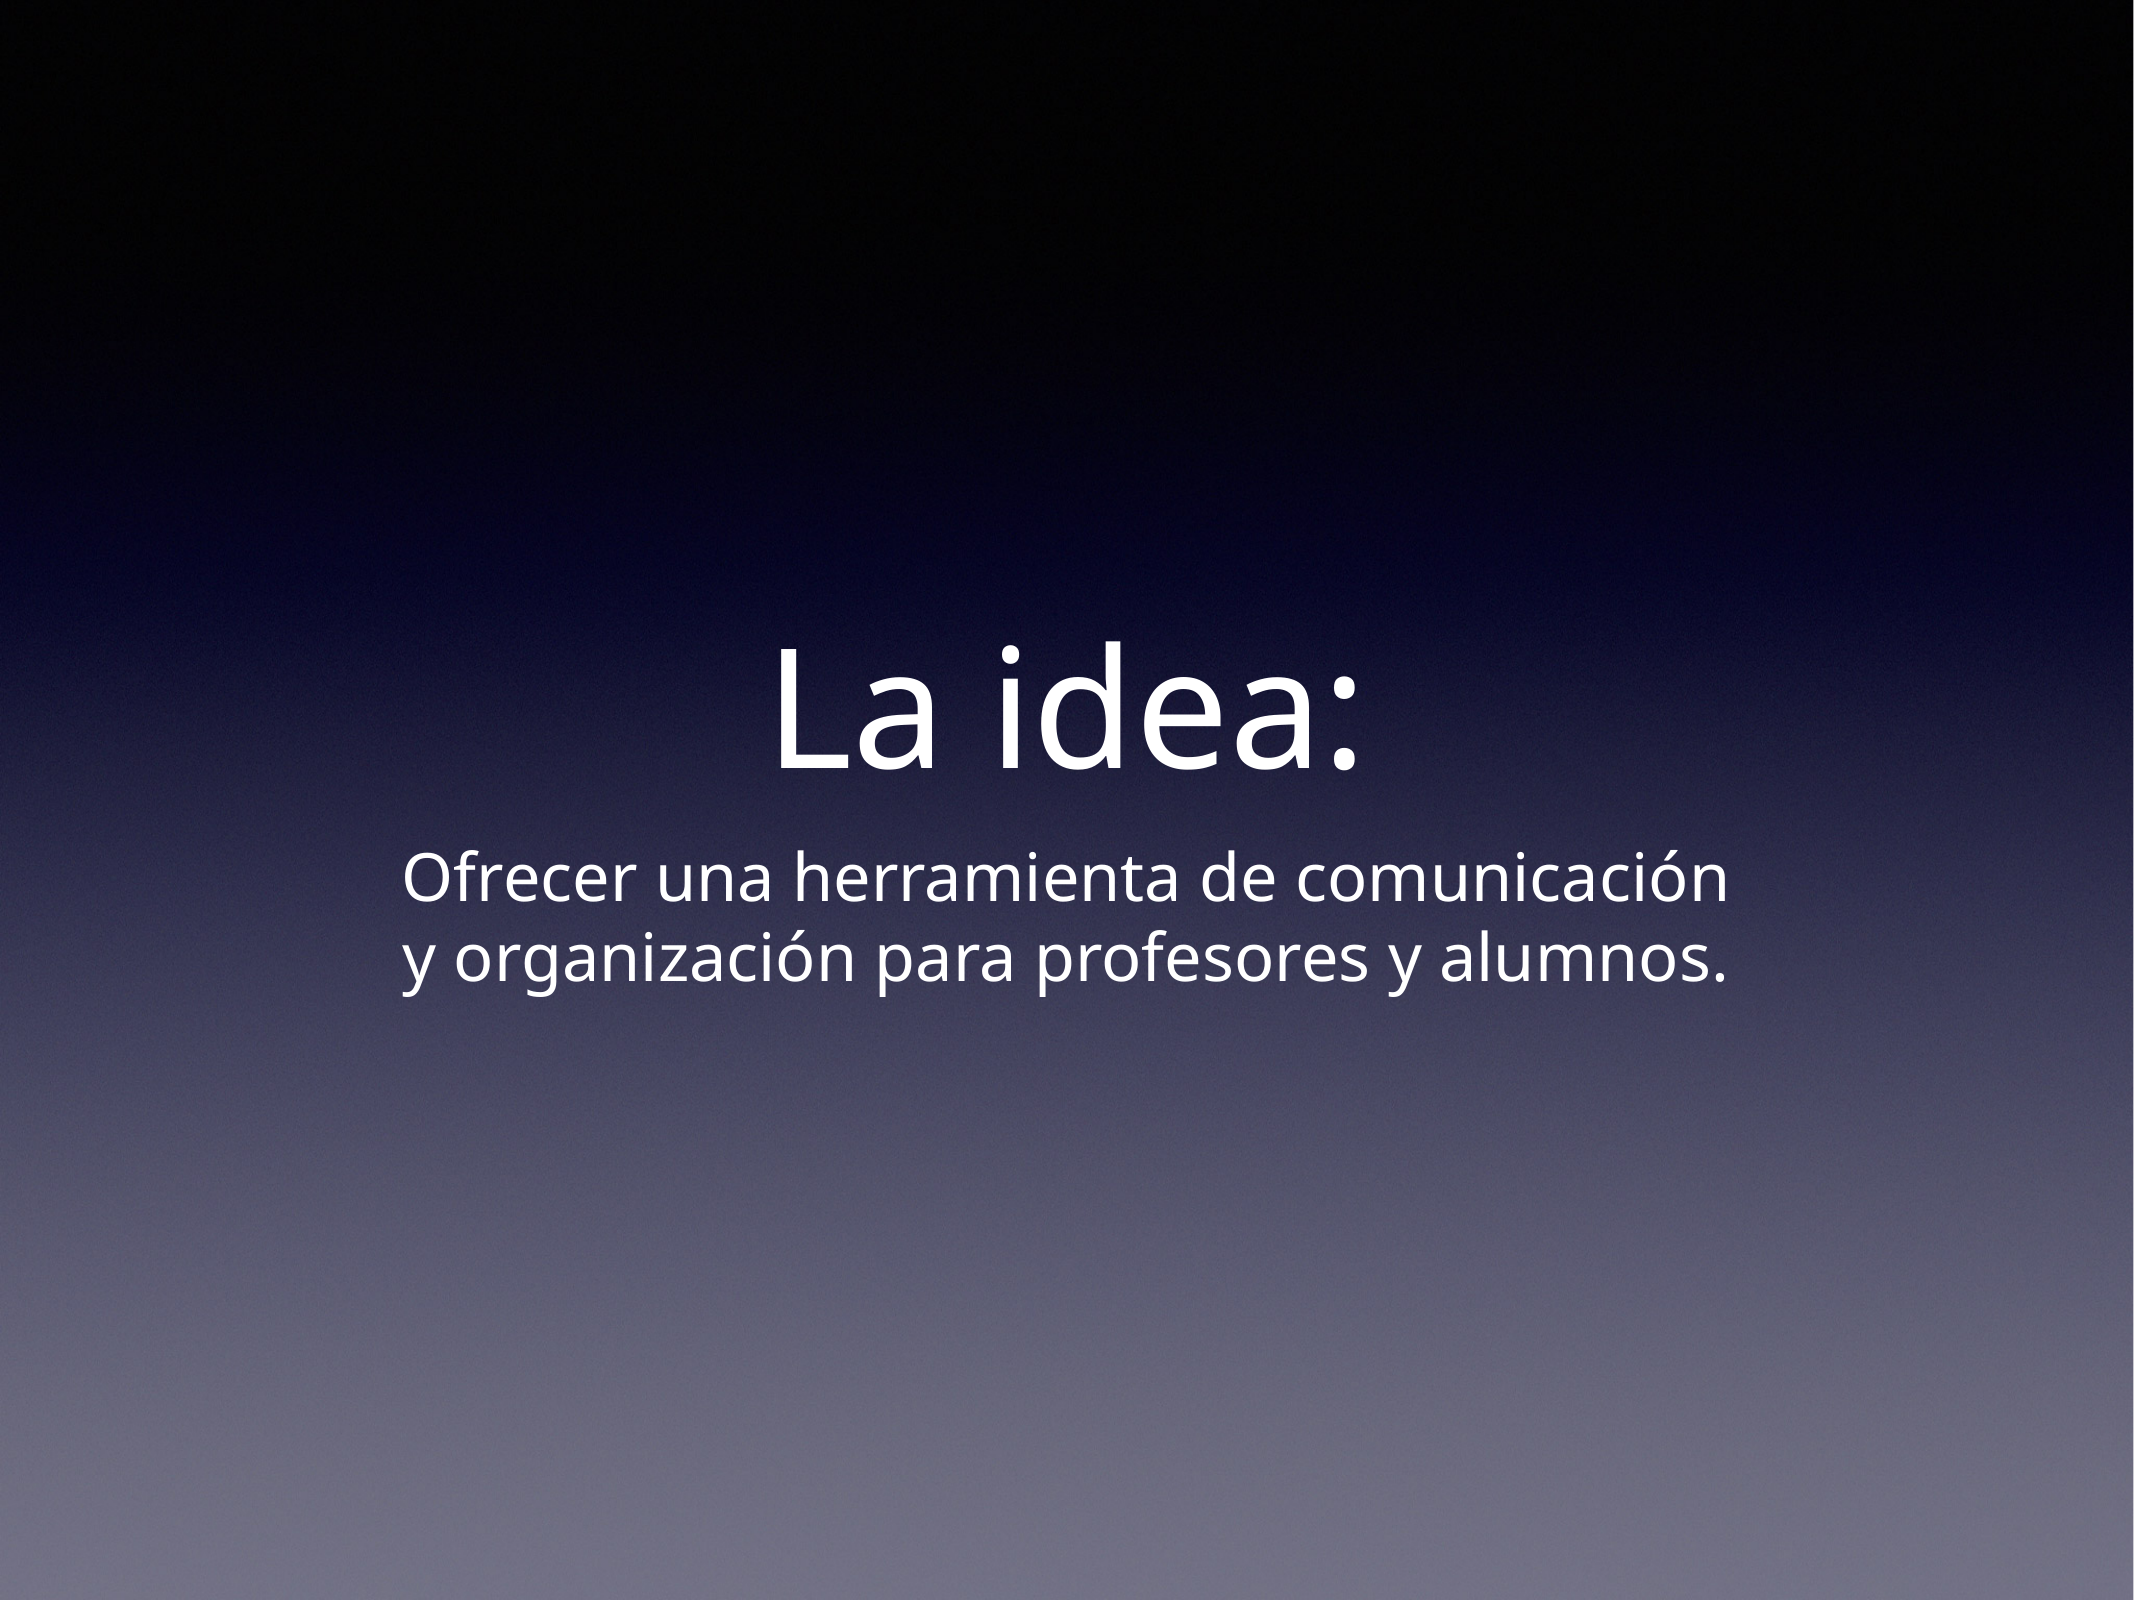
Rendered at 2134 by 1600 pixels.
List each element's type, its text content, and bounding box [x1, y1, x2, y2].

title La idea: [207, 268, 1926, 811]
subtitle Ofrecer una herramienta de comunicación y organización para profesores y alumnos. [207, 825, 1926, 1012]
picture [0, 0, 2134, 1600]
